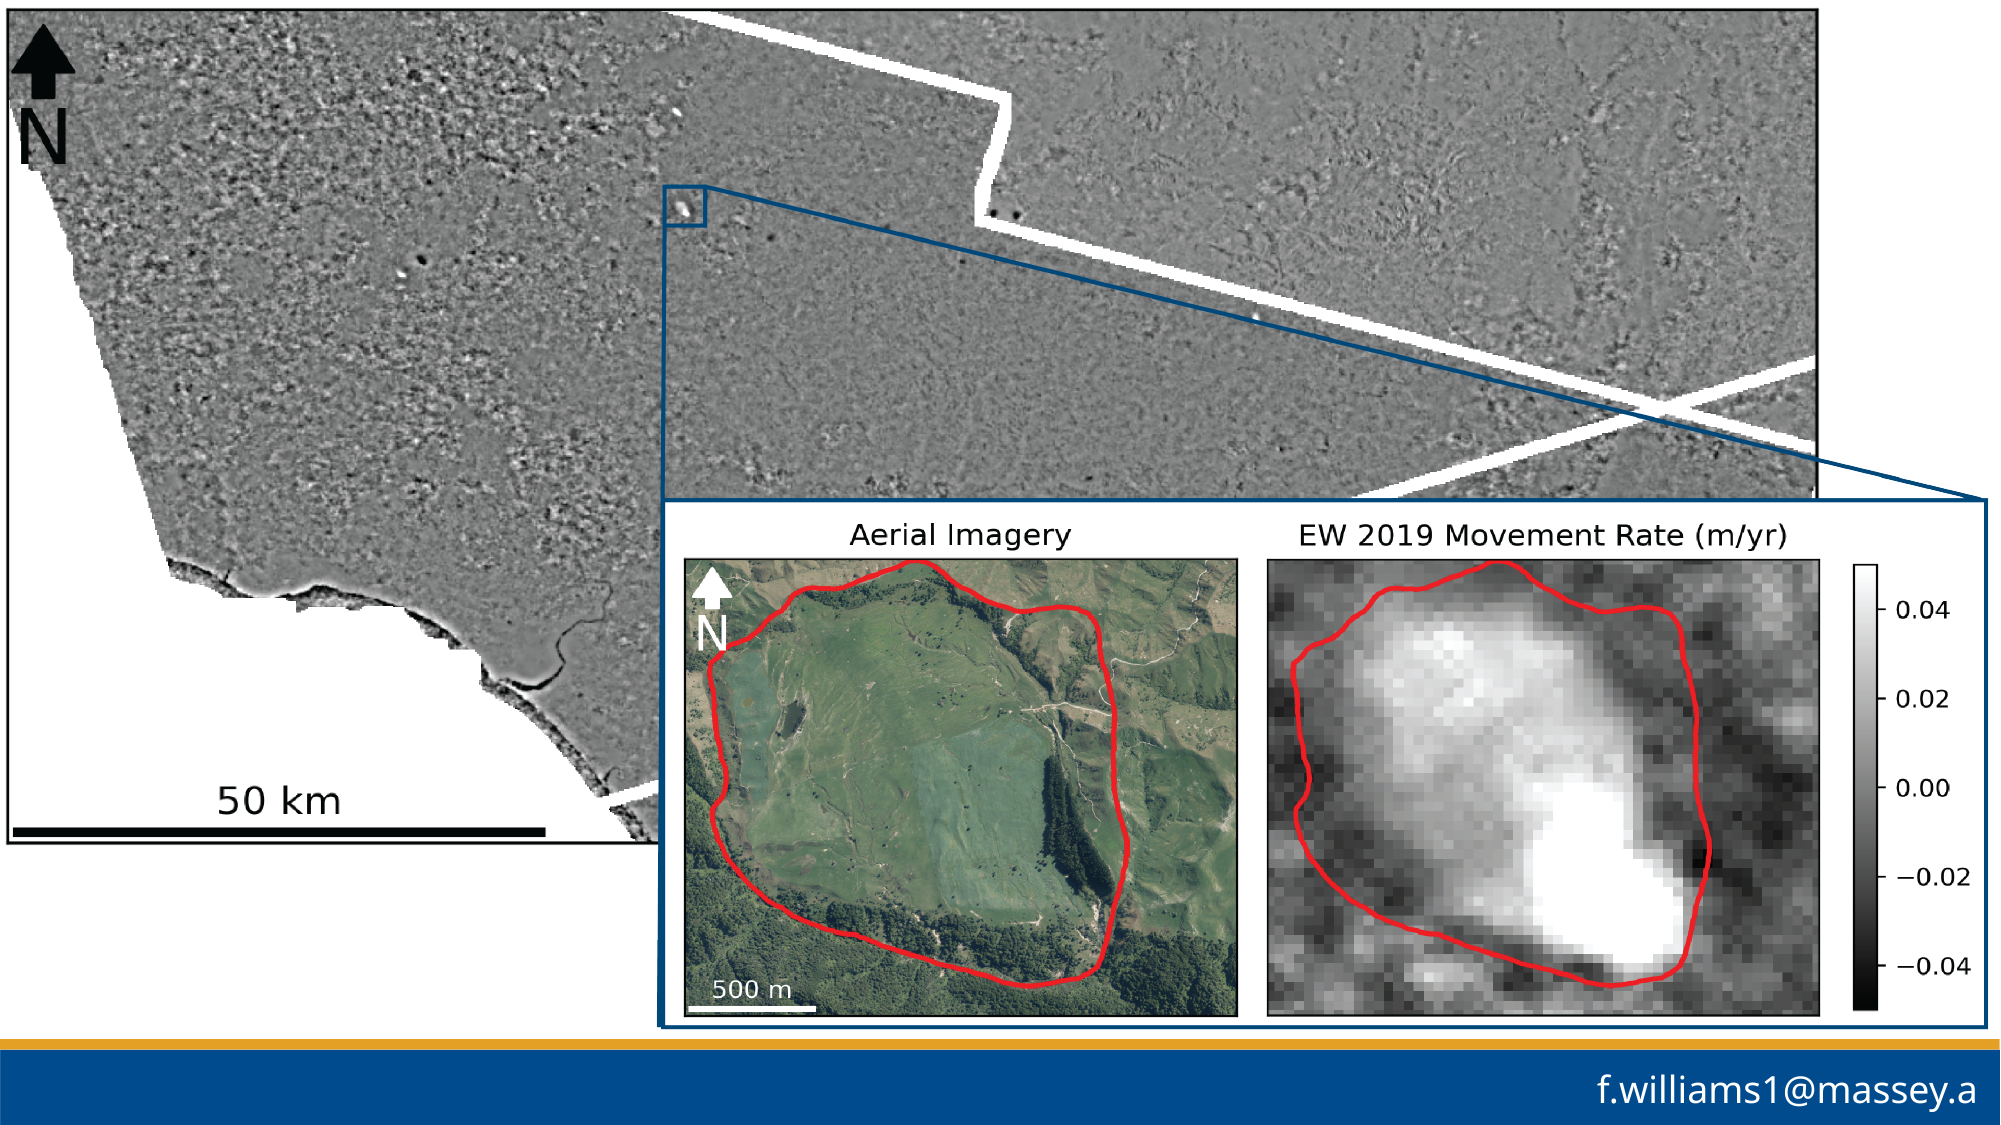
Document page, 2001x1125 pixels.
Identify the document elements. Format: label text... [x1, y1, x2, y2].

picture [0, 0, 1990, 1033]
text_box f.williams1@massey.ac.nz [1582, 1059, 2000, 1125]
